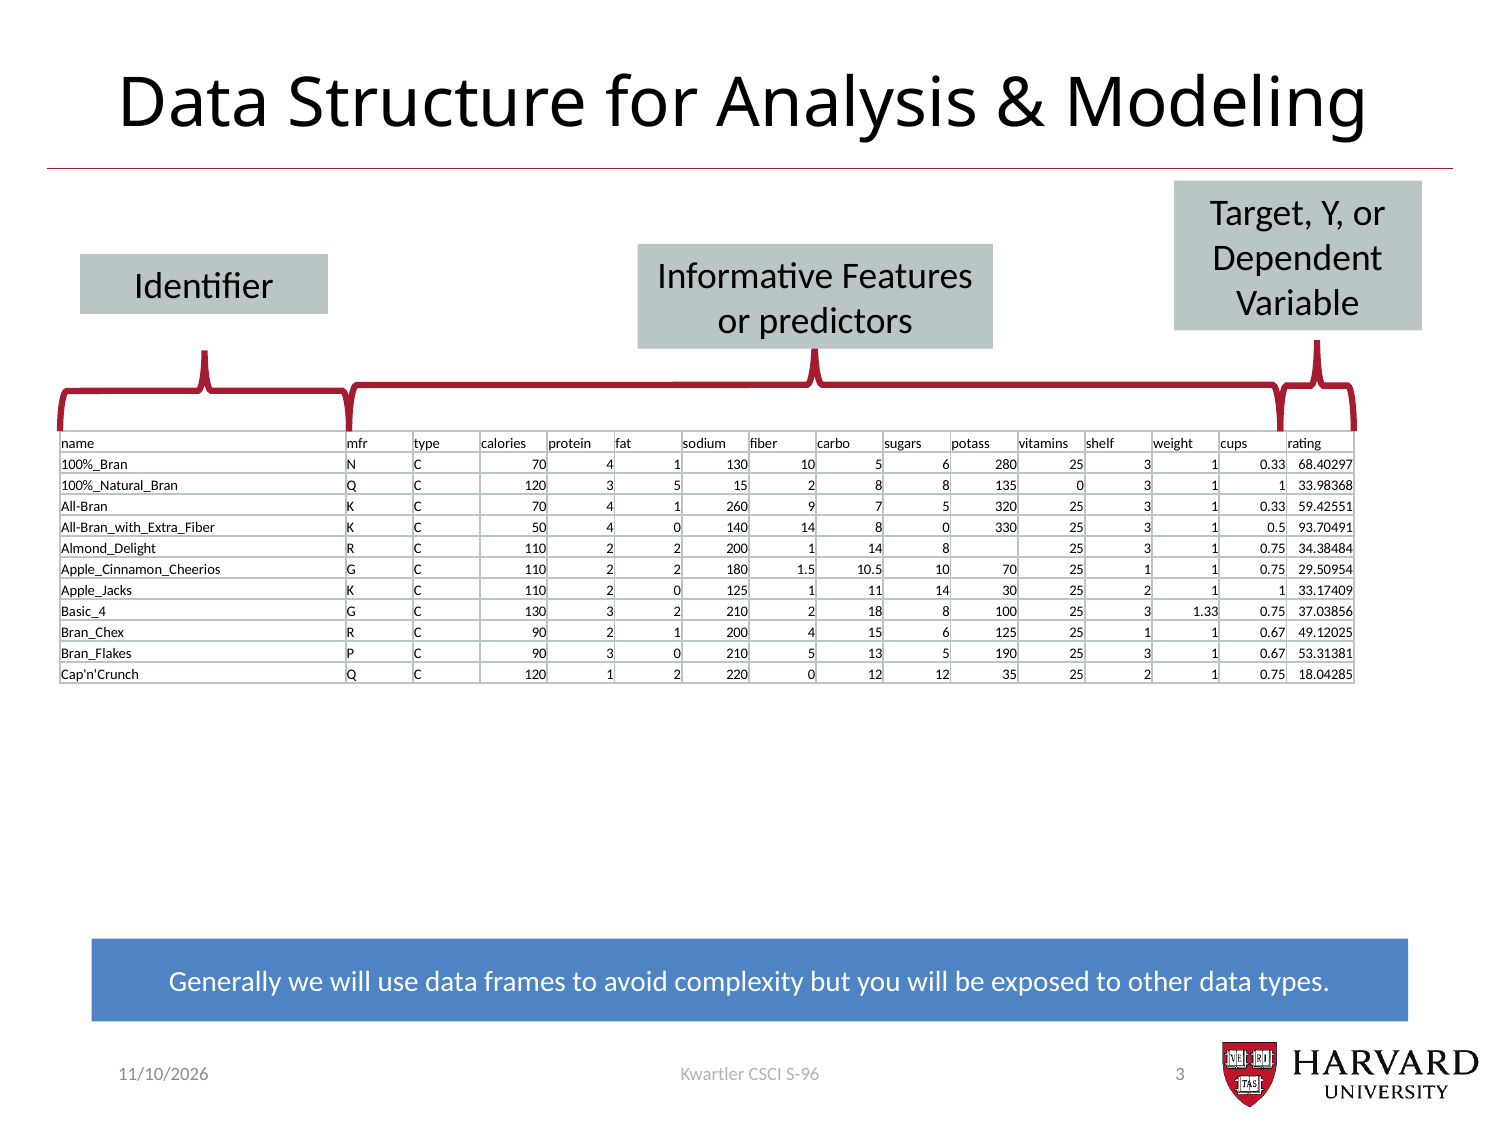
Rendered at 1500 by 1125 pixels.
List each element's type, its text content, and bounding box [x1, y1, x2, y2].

table_cell C [414, 537, 479, 556]
table_cell Bran_Flakes [61, 642, 345, 661]
table_header fiber [750, 432, 815, 451]
table_cell 10.5 [817, 558, 882, 577]
table_cell 14 [884, 579, 950, 598]
table_cell 6 [884, 621, 950, 640]
table_cell 3 [1086, 474, 1151, 493]
table_header cups [1220, 432, 1286, 451]
table_cell 0.33 [1220, 453, 1286, 472]
table_cell 90 [481, 642, 546, 661]
table_cell R [347, 621, 412, 640]
table_cell All-Bran_with_Extra_Fiber [61, 516, 345, 535]
table_cell 10 [750, 453, 815, 472]
table_cell 25 [1019, 537, 1084, 556]
table_cell 0.75 [1220, 558, 1286, 577]
table_cell 0.67 [1220, 642, 1286, 661]
table_cell 180 [683, 558, 748, 577]
table_cell 100%_Bran [61, 453, 345, 472]
table_cell C [414, 621, 479, 640]
table_cell C [414, 516, 479, 535]
table_cell 280 [951, 453, 1017, 472]
table_cell 220 [683, 663, 748, 682]
table_cell 3 [1086, 516, 1151, 535]
table_cell 14 [750, 516, 815, 535]
table_cell 5 [817, 453, 882, 472]
table_cell 2 [548, 558, 614, 577]
table_cell Apple_Cinnamon_Cheerios [61, 558, 345, 577]
table_cell Almond_Delight [61, 537, 345, 556]
table_cell 8 [817, 474, 882, 493]
table_cell C [414, 453, 479, 472]
table_cell 1 [615, 453, 681, 472]
table_cell 59.42551 [1287, 495, 1353, 514]
table_cell 1 [1086, 558, 1151, 577]
table_cell 1 [1153, 453, 1218, 472]
table_cell 1 [1153, 579, 1218, 598]
table_cell 7 [817, 495, 882, 514]
table_cell 68.40297 [1287, 453, 1353, 472]
table_cell 3 [1086, 453, 1151, 472]
table_cell 1 [1220, 579, 1286, 598]
table_cell 1 [1153, 558, 1218, 577]
table_cell 8 [884, 537, 950, 556]
table_cell 3 [548, 474, 614, 493]
table_cell Q [347, 474, 412, 493]
table_cell C [414, 663, 479, 682]
table_cell 3 [548, 642, 614, 661]
table_cell 4 [548, 516, 614, 535]
table_cell 200 [683, 537, 748, 556]
table_cell 130 [481, 600, 546, 619]
table_cell 8 [884, 474, 950, 493]
table_cell 1 [1153, 663, 1218, 682]
table_cell 320 [951, 495, 1017, 514]
table_cell 2 [548, 621, 614, 640]
table_header name [61, 432, 345, 451]
table_cell 125 [683, 579, 748, 598]
table_cell 3 [1086, 495, 1151, 514]
table_cell 5 [884, 642, 950, 661]
table_header fat [615, 432, 681, 451]
table_cell 190 [951, 642, 1017, 661]
table_cell 125 [951, 621, 1017, 640]
table_cell G [347, 558, 412, 577]
table_cell 15 [683, 474, 748, 493]
table_cell 13 [817, 642, 882, 661]
text_box Target, Y, or Dependent Variable [1173, 180, 1422, 331]
table_cell C [414, 474, 479, 493]
table_header weight [1153, 432, 1218, 451]
table_cell 3 [1086, 600, 1151, 619]
table_cell 135 [951, 474, 1017, 493]
table_header protein [548, 432, 614, 451]
table_cell Bran_Chex [61, 621, 345, 640]
table_cell 0.75 [1220, 537, 1286, 556]
table_header carbo [817, 432, 882, 451]
table_cell 1 [1153, 495, 1218, 514]
table_cell 0 [615, 579, 681, 598]
table_cell 0 [615, 516, 681, 535]
table_cell 1 [1153, 474, 1218, 493]
footer Kwartler CSCI S-96 [496, 1042, 1004, 1103]
table_cell 2 [615, 663, 681, 682]
table_cell 1 [1220, 474, 1286, 493]
table_cell 5 [884, 495, 950, 514]
table_cell 25 [1019, 495, 1084, 514]
table_cell 34.38484 [1287, 537, 1353, 556]
table_cell 100 [951, 600, 1017, 619]
table_cell 37.03856 [1287, 600, 1353, 619]
table_cell 1.5 [750, 558, 815, 577]
table_cell N [347, 453, 412, 472]
table_cell 0 [615, 642, 681, 661]
table_cell 110 [481, 579, 546, 598]
table_cell 2 [548, 579, 614, 598]
table_cell 4 [548, 453, 614, 472]
table_cell 12 [817, 663, 882, 682]
table_cell 100%_Natural_Bran [61, 474, 345, 493]
table_cell 2 [750, 600, 815, 619]
table_cell 5 [615, 474, 681, 493]
table_cell 2 [1086, 663, 1151, 682]
table_cell 30 [951, 579, 1017, 598]
table_cell 90 [481, 621, 546, 640]
table_header vitamins [1019, 432, 1084, 451]
table_cell 330 [951, 516, 1017, 535]
table_cell 0.75 [1220, 663, 1286, 682]
table_cell 120 [481, 474, 546, 493]
table_header mfr [347, 432, 412, 451]
text_box [1279, 340, 1355, 432]
table_cell 1 [750, 579, 815, 598]
table_cell 14 [817, 537, 882, 556]
table_cell 70 [481, 495, 546, 514]
table_header sodium [683, 432, 748, 451]
table_cell 25 [1019, 558, 1084, 577]
table_cell Apple_Jacks [61, 579, 345, 598]
table_cell 10 [884, 558, 950, 577]
table_cell 1.33 [1153, 600, 1218, 619]
table_cell 1 [1153, 621, 1218, 640]
table_cell 1 [1153, 642, 1218, 661]
table_cell 25 [1019, 663, 1084, 682]
picture [1200, 1024, 1500, 1125]
text_box [59, 350, 349, 432]
table_cell 2 [548, 537, 614, 556]
text_box [348, 349, 1280, 432]
table_cell 25 [1019, 453, 1084, 472]
table_cell 1 [1086, 621, 1151, 640]
text_box Generally we will use data frames to avoid complexity but you will be exposed to other data types. [91, 937, 1409, 1022]
table_cell 70 [951, 558, 1017, 577]
table_cell 3 [1086, 642, 1151, 661]
table_cell All-Bran [61, 495, 345, 514]
table_cell K [347, 495, 412, 514]
table_cell 25 [1019, 600, 1084, 619]
table_cell 15 [817, 621, 882, 640]
table_cell 0 [1019, 474, 1084, 493]
table_cell 29.50954 [1287, 558, 1353, 577]
table_cell G [347, 600, 412, 619]
table_cell 0 [750, 663, 815, 682]
table_cell 25 [1019, 579, 1084, 598]
table_cell [951, 537, 1017, 556]
table_header calories [481, 432, 546, 451]
table_cell C [414, 600, 479, 619]
table_cell 25 [1019, 516, 1084, 535]
table_cell 110 [481, 537, 546, 556]
table_cell 35 [951, 663, 1017, 682]
table_cell 1 [615, 495, 681, 514]
table_cell Q [347, 663, 412, 682]
table_cell 1 [1153, 537, 1218, 556]
table_cell 70 [481, 453, 546, 472]
table_cell 3 [1086, 537, 1151, 556]
table_cell 11 [817, 579, 882, 598]
table_cell 8 [884, 600, 950, 619]
table_cell 4 [750, 621, 815, 640]
text_box Informative Features or predictors [637, 243, 993, 349]
table_cell 0.75 [1220, 600, 1286, 619]
text_box Identifier [80, 254, 328, 314]
table_cell 130 [683, 453, 748, 472]
table_cell 140 [683, 516, 748, 535]
table_cell 50 [481, 516, 546, 535]
table_cell K [347, 579, 412, 598]
table_cell 210 [683, 642, 748, 661]
table_cell 0.5 [1220, 516, 1286, 535]
table_cell 12 [884, 663, 950, 682]
table_cell 2 [615, 558, 681, 577]
table_cell P [347, 642, 412, 661]
slide_number 3 [1059, 1042, 1200, 1103]
table_cell C [414, 642, 479, 661]
table_cell 33.17409 [1287, 579, 1353, 598]
table_cell 260 [683, 495, 748, 514]
table_header type [414, 432, 479, 451]
table_cell C [414, 558, 479, 577]
table_cell 5 [750, 642, 815, 661]
table_cell 0.33 [1220, 495, 1286, 514]
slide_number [103, 1042, 441, 1103]
table_header shelf [1086, 432, 1151, 451]
table_cell 93.70491 [1287, 516, 1353, 535]
table_cell 120 [481, 663, 546, 682]
table_cell 53.31381 [1287, 642, 1353, 661]
table_cell 2 [750, 474, 815, 493]
table_cell 25 [1019, 621, 1084, 640]
table_cell 0.67 [1220, 621, 1286, 640]
table_cell 2 [615, 537, 681, 556]
table_cell 33.98368 [1287, 474, 1353, 493]
table_header sugars [884, 432, 950, 451]
table_cell 18 [817, 600, 882, 619]
table_cell Basic_4 [61, 600, 345, 619]
table_cell 49.12025 [1287, 621, 1353, 640]
table_cell 8 [817, 516, 882, 535]
table_cell 6 [884, 453, 950, 472]
table_cell Cap'n'Crunch [61, 663, 345, 682]
table_cell 1 [615, 621, 681, 640]
table_cell 1 [548, 663, 614, 682]
table_header rating [1287, 432, 1353, 451]
title Data Structure for Analysis & Modeling [103, 59, 1397, 157]
table_cell 110 [481, 558, 546, 577]
table_header potass [951, 432, 1017, 451]
table_cell 18.04285 [1287, 663, 1353, 682]
table_cell R [347, 537, 412, 556]
table_cell 210 [683, 600, 748, 619]
table_cell 1 [1153, 516, 1218, 535]
table_cell 200 [683, 621, 748, 640]
table_cell 9 [750, 495, 815, 514]
table_cell 1 [750, 537, 815, 556]
table_cell 0 [884, 516, 950, 535]
table_cell 3 [548, 600, 614, 619]
table_cell 4 [548, 495, 614, 514]
table_cell 2 [615, 600, 681, 619]
table_cell C [414, 495, 479, 514]
table_cell 25 [1019, 642, 1084, 661]
table_cell K [347, 516, 412, 535]
table_cell 2 [1086, 579, 1151, 598]
table_cell C [414, 579, 479, 598]
